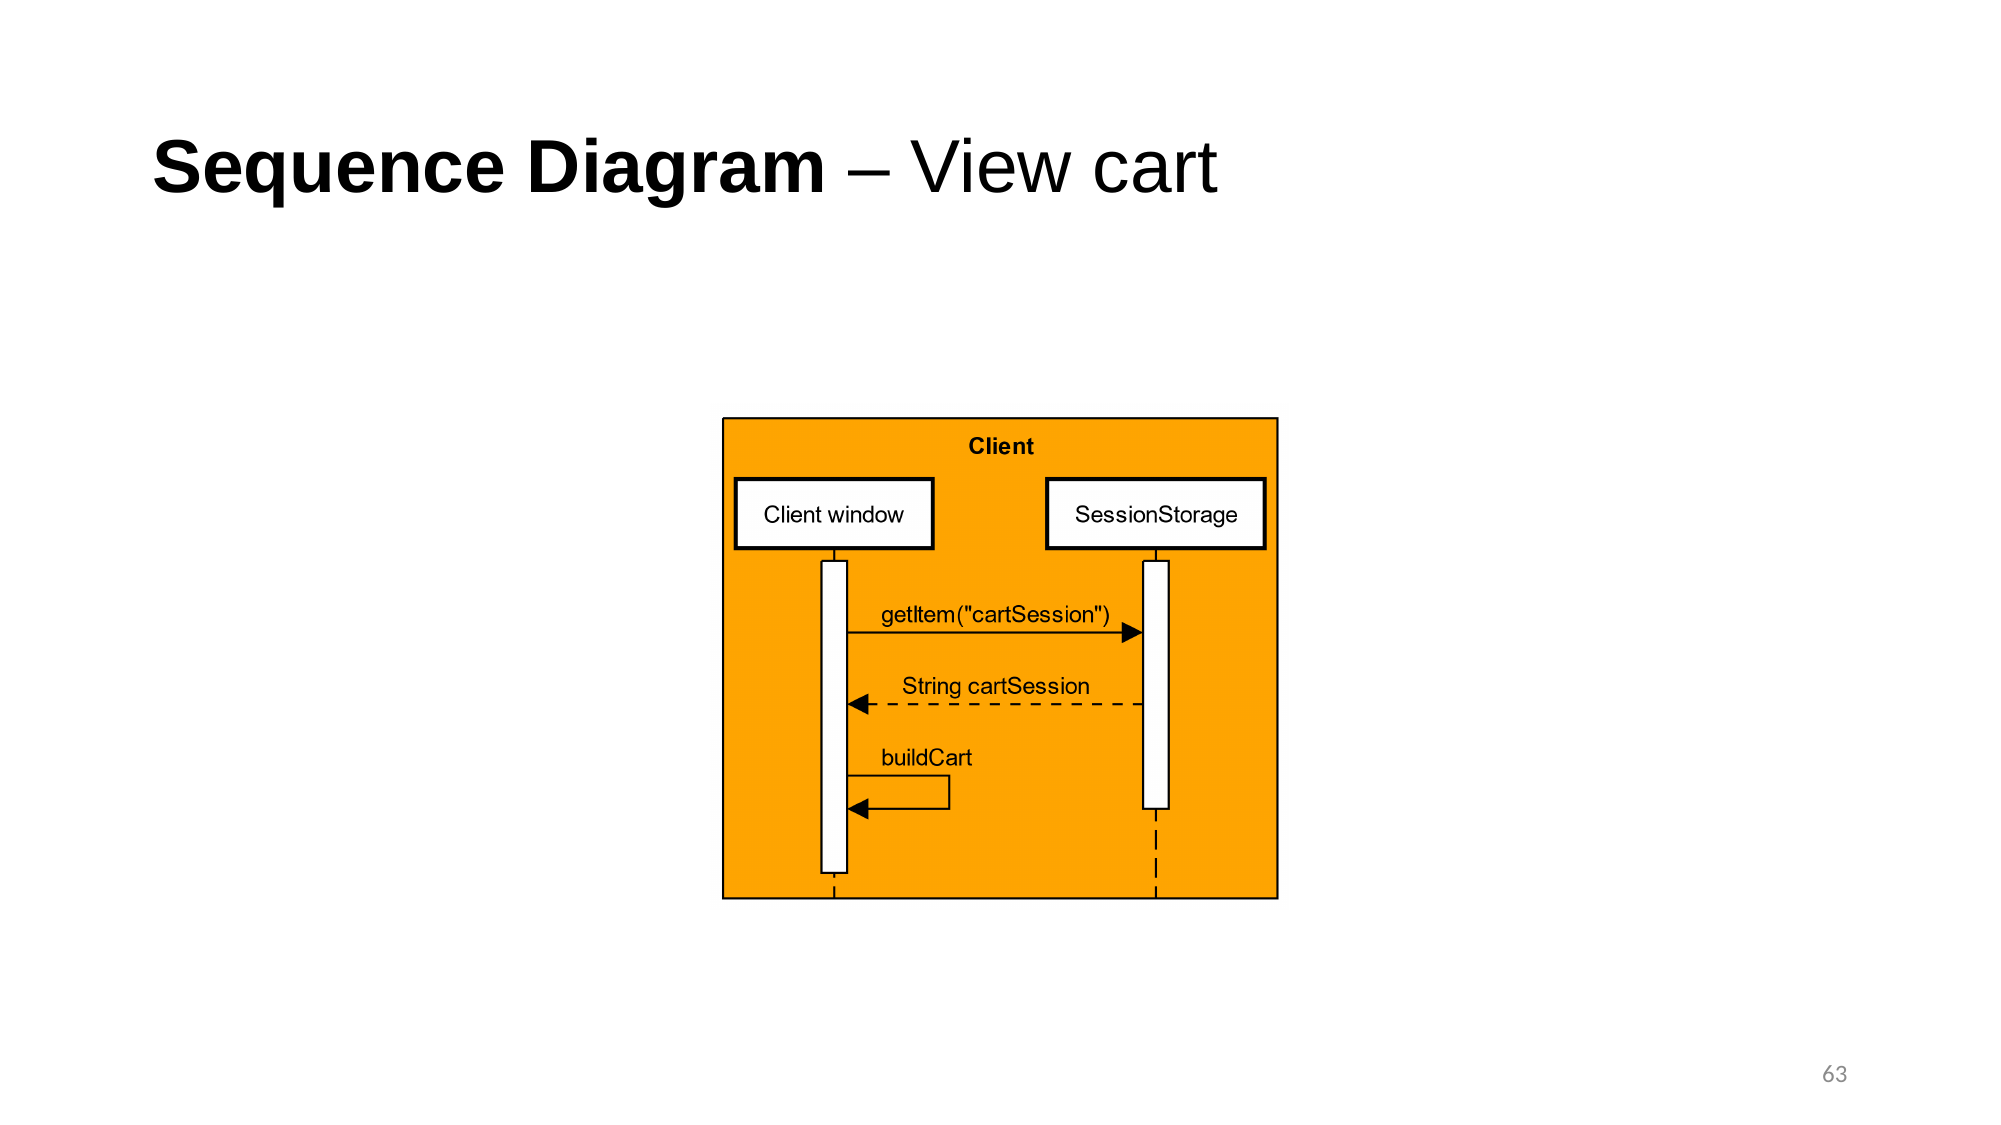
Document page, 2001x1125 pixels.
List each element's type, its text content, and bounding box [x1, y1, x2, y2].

text_box Sequence Diagram – View cart [137, 59, 1863, 278]
text_box <number> [1412, 1042, 1863, 1103]
picture [710, 402, 1290, 910]
